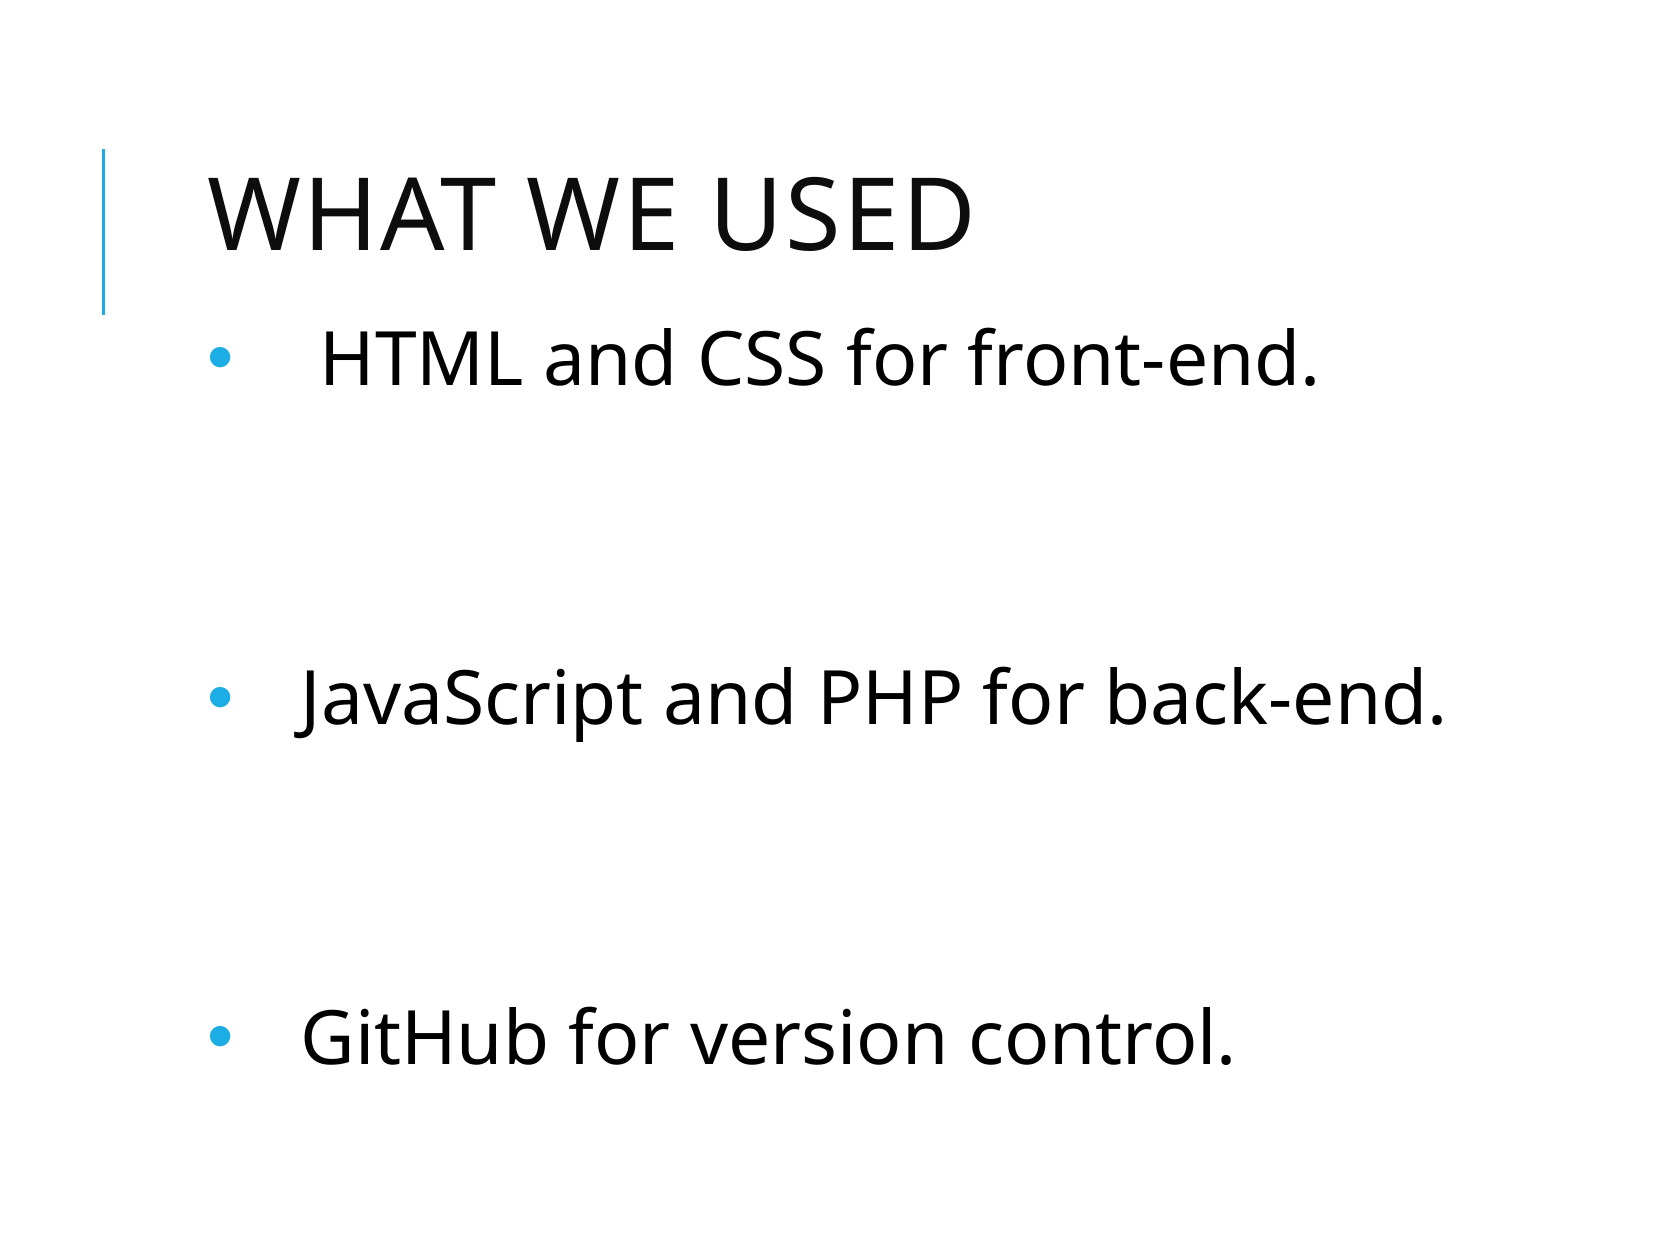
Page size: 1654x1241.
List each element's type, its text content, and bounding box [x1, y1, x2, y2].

subtitle HTML and CSS for front-end. JavaScript and PHP for back-end. GitHub for version control. [207, 409, 1524, 992]
title What we used [207, 171, 1524, 272]
